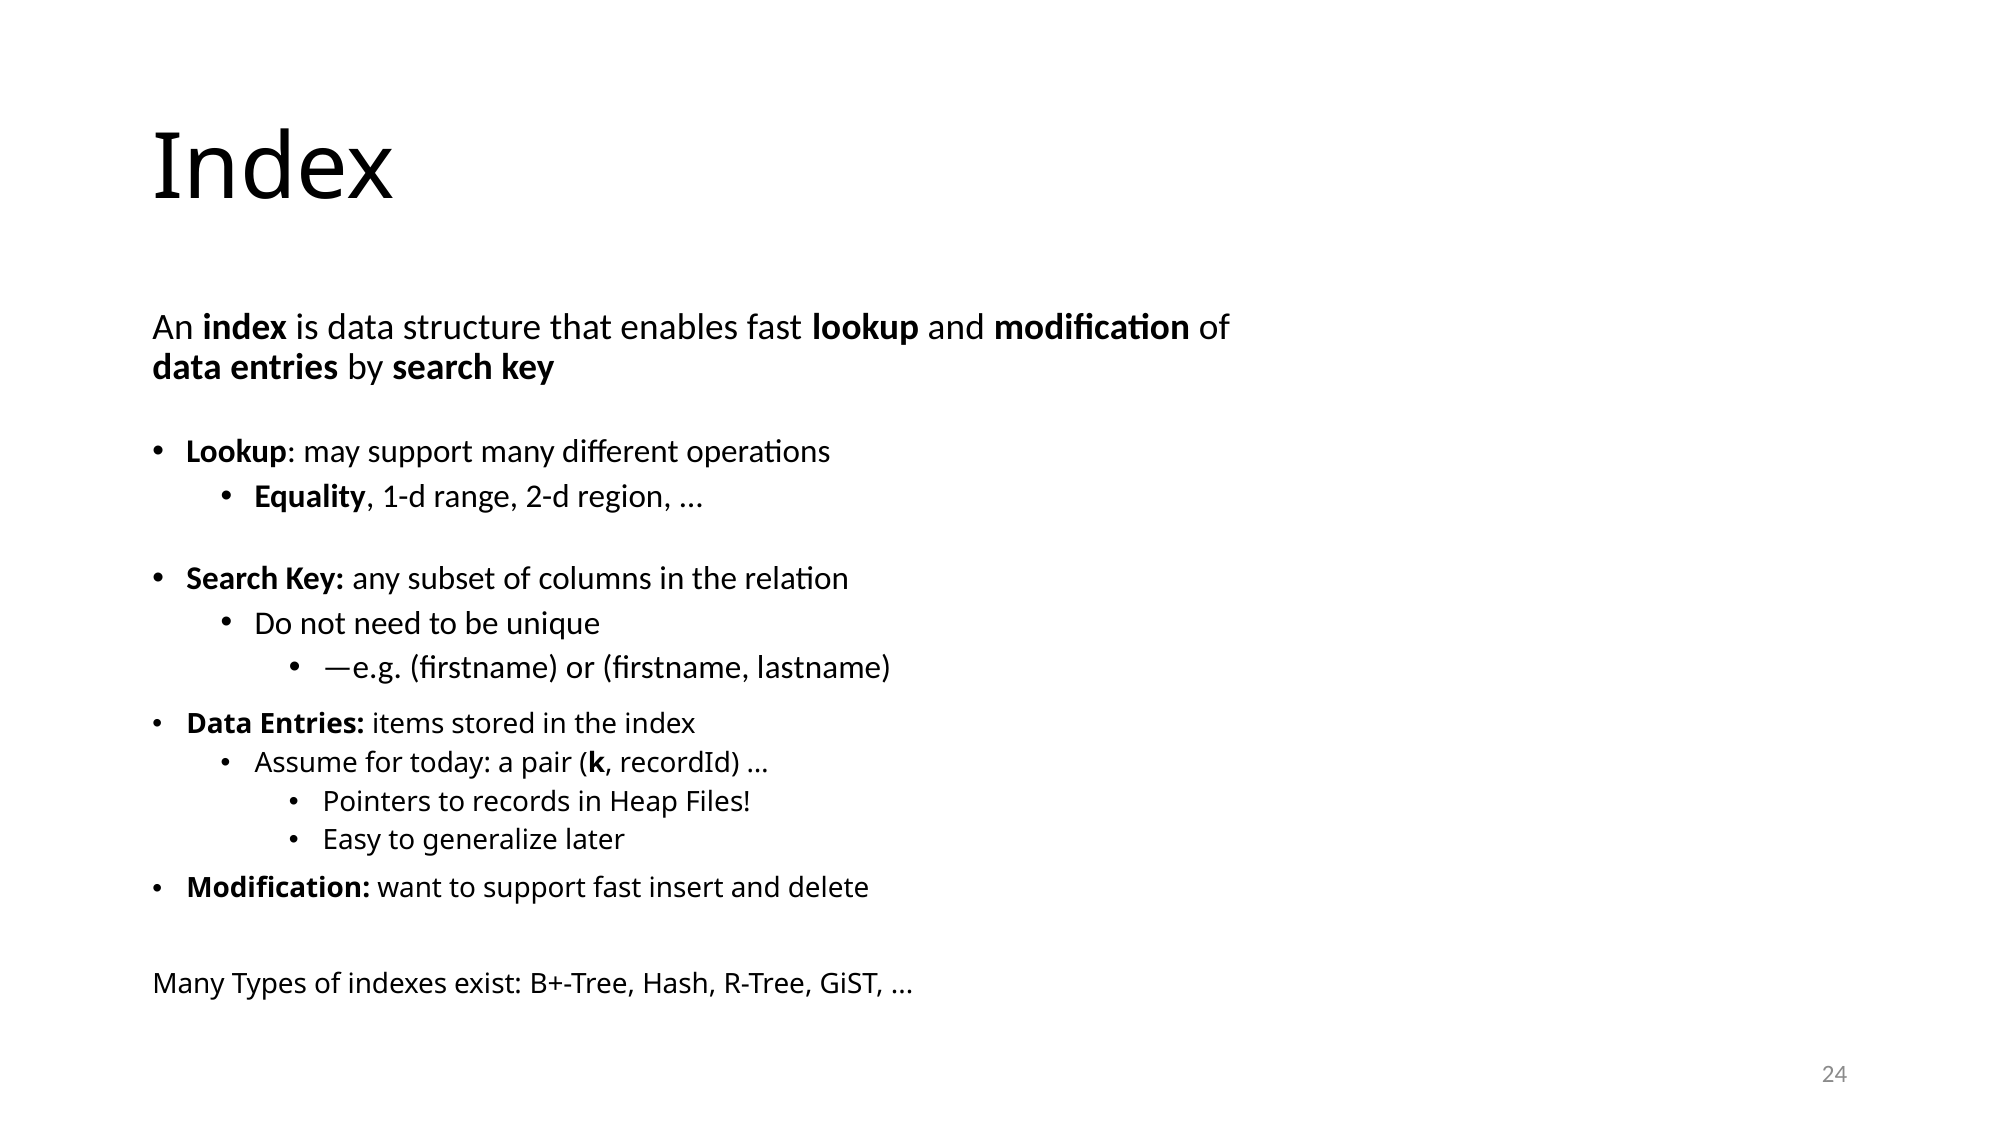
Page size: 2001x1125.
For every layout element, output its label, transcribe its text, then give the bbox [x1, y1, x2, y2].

slide_number 24 [1412, 1042, 1863, 1103]
list An index is data structure that enables fast lookup and modification of data entries by search key Lookup: may support many different operations Equality, 1-d range, 2-d region, … Search Key: any subset of columns in the relation Do not need to be unique —e.g. (firstname) or (firstname, lastname) Data Entries: items stored in the index Assume for today: a pair (k, recordId) … Pointers to records in Heap Files! Easy to generalize later Modification: want to support fast insert and delete Many Types of indexes exist: B+-Tree, Hash, R-Tree, GiST, ... [137, 299, 1863, 1014]
title Index [137, 59, 1863, 278]
